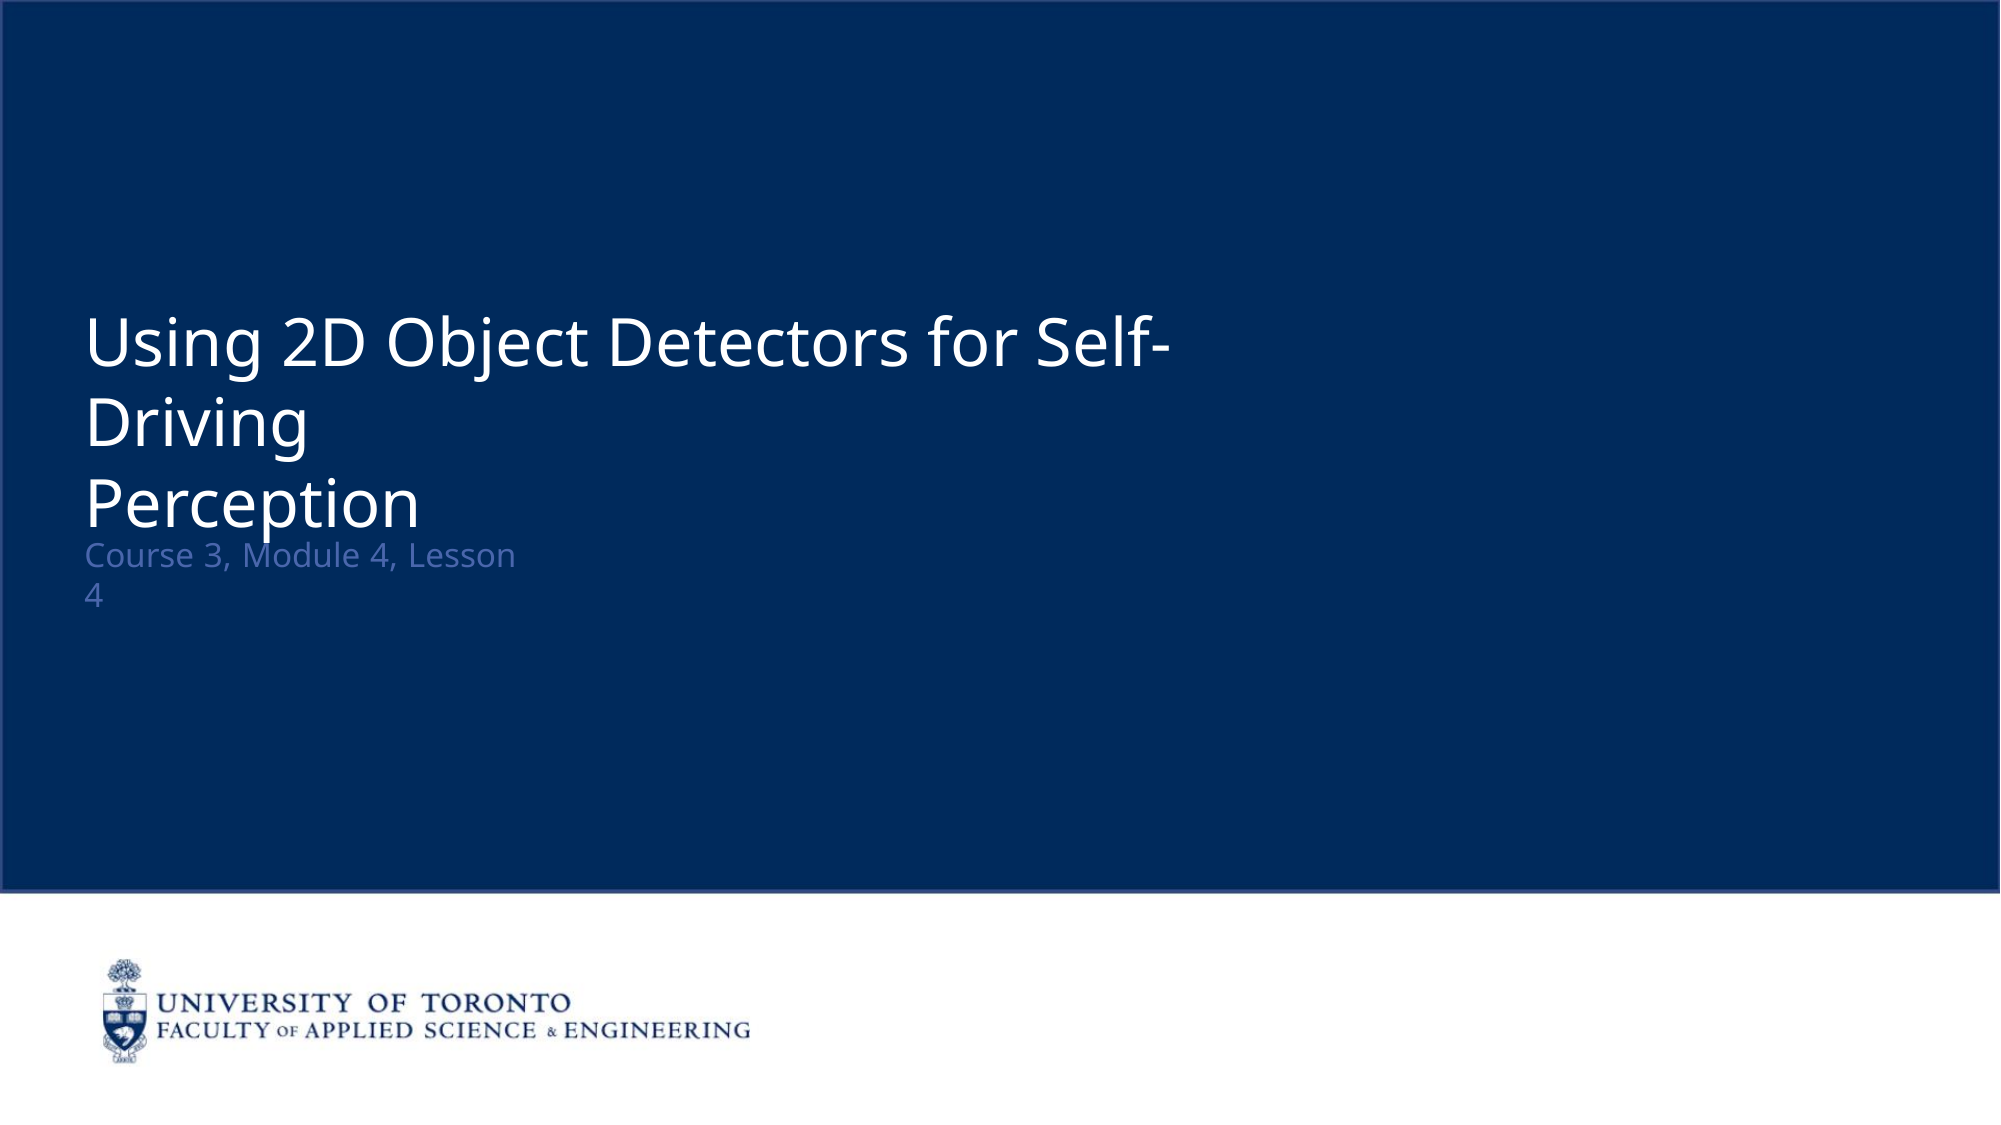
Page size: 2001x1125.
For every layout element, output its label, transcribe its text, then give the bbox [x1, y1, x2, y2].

text_box [0, 0, 2000, 1125]
text_box Course 3, Module 4, Lesson 4 [84, 534, 522, 615]
text_box Using 2D Object Detectors for Self-Driving Perception [84, 299, 1344, 541]
